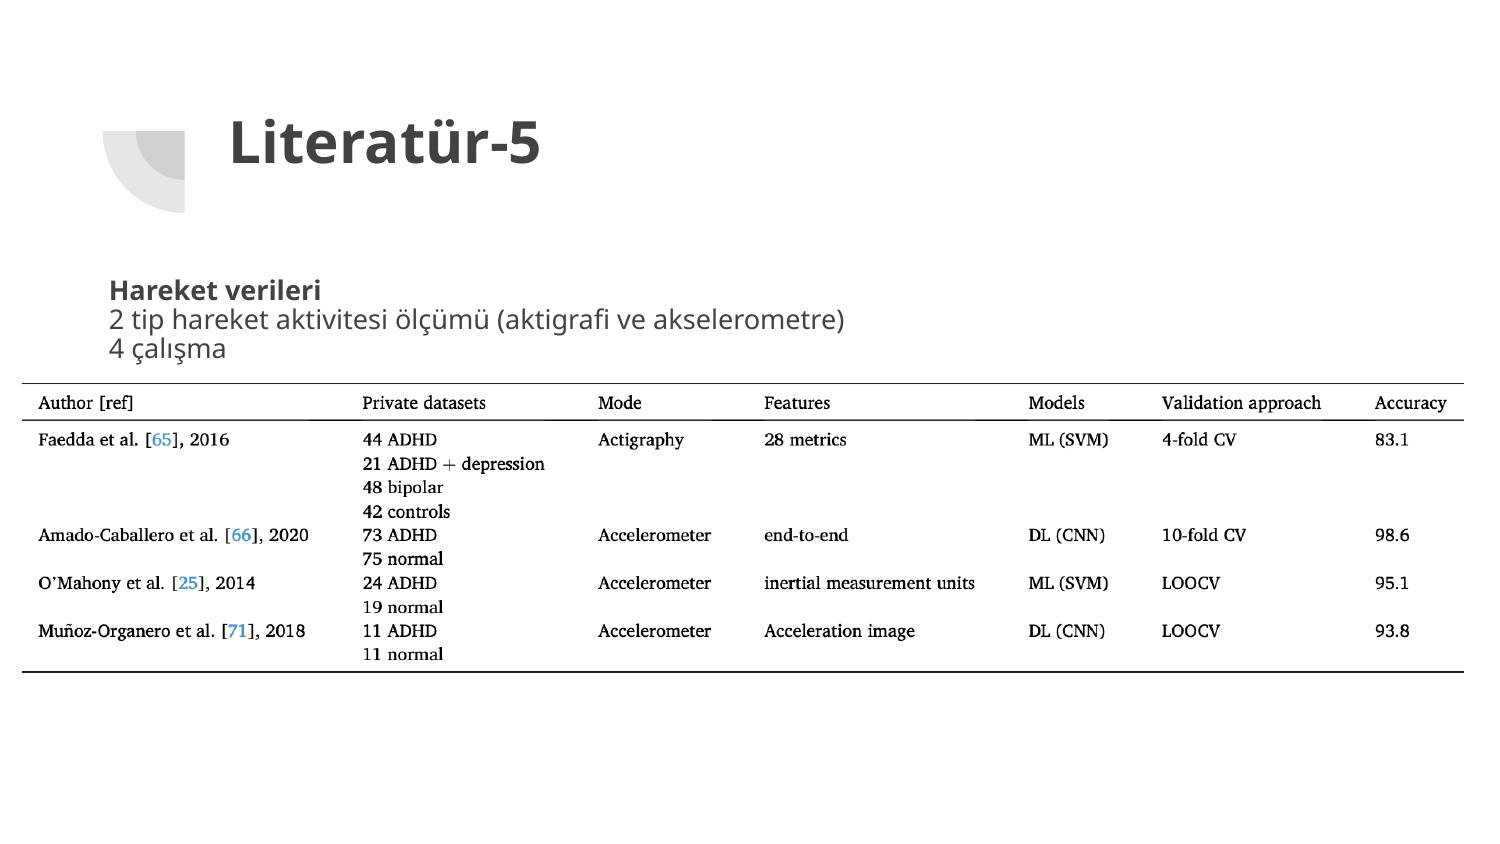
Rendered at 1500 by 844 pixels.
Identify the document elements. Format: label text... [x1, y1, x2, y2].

list Hareket verileri 2 tip hareket aktivitesi ölçümü (aktigrafi ve akselerometre) 4 çalışma [75, 262, 1229, 379]
picture [0, 380, 1500, 678]
title Literatür-5 [213, 98, 1368, 263]
